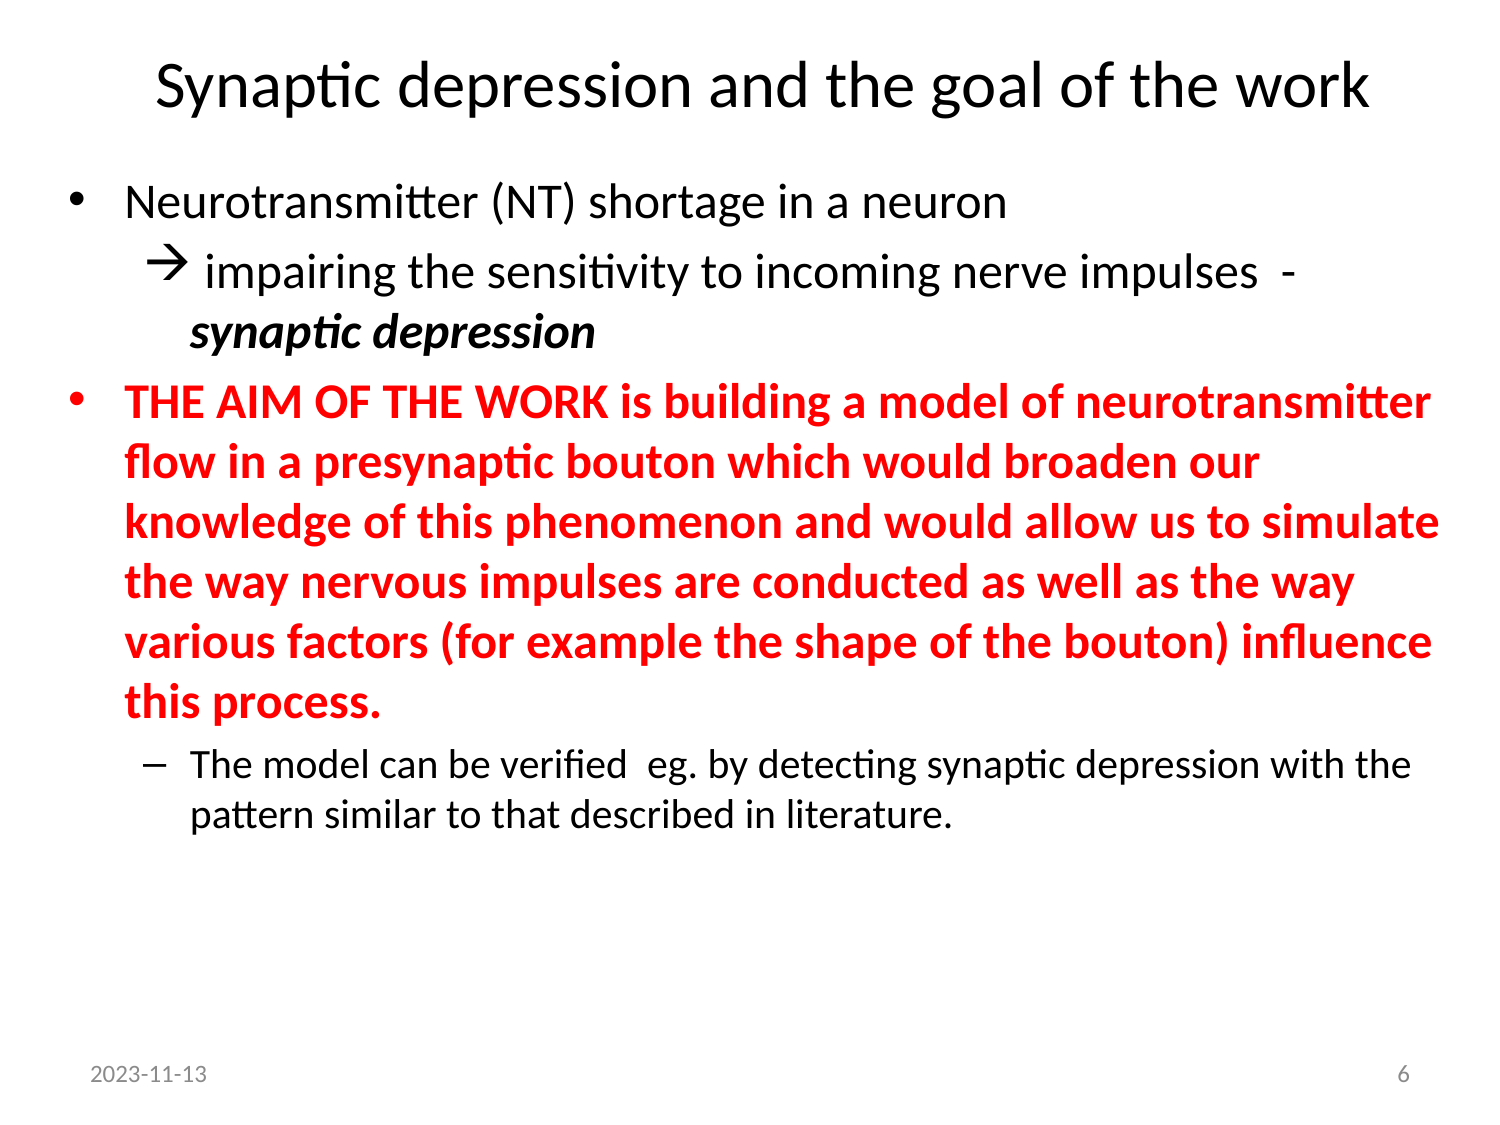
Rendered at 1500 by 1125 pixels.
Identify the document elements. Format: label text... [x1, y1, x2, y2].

list Neurotransmitter (NT) shortage in a neuron impairing the sensitivity to incoming nerve impulses - synaptic depression THE AIM OF THE WORK is building a model of neurotransmitter flow in a presynaptic bouton which would broaden our knowledge of this phenomenon and would allow us to simulate the way nervous impulses are conducted as well as the way various factors (for example the shape of the bouton) influence this process. The model can be verified eg. by detecting synaptic depression with the pattern similar to that described in literature. [52, 160, 1459, 894]
title Synaptic depression and the goal of the work [88, 0, 1439, 160]
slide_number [75, 1042, 425, 1103]
slide_number 6 [1074, 1042, 1425, 1103]
